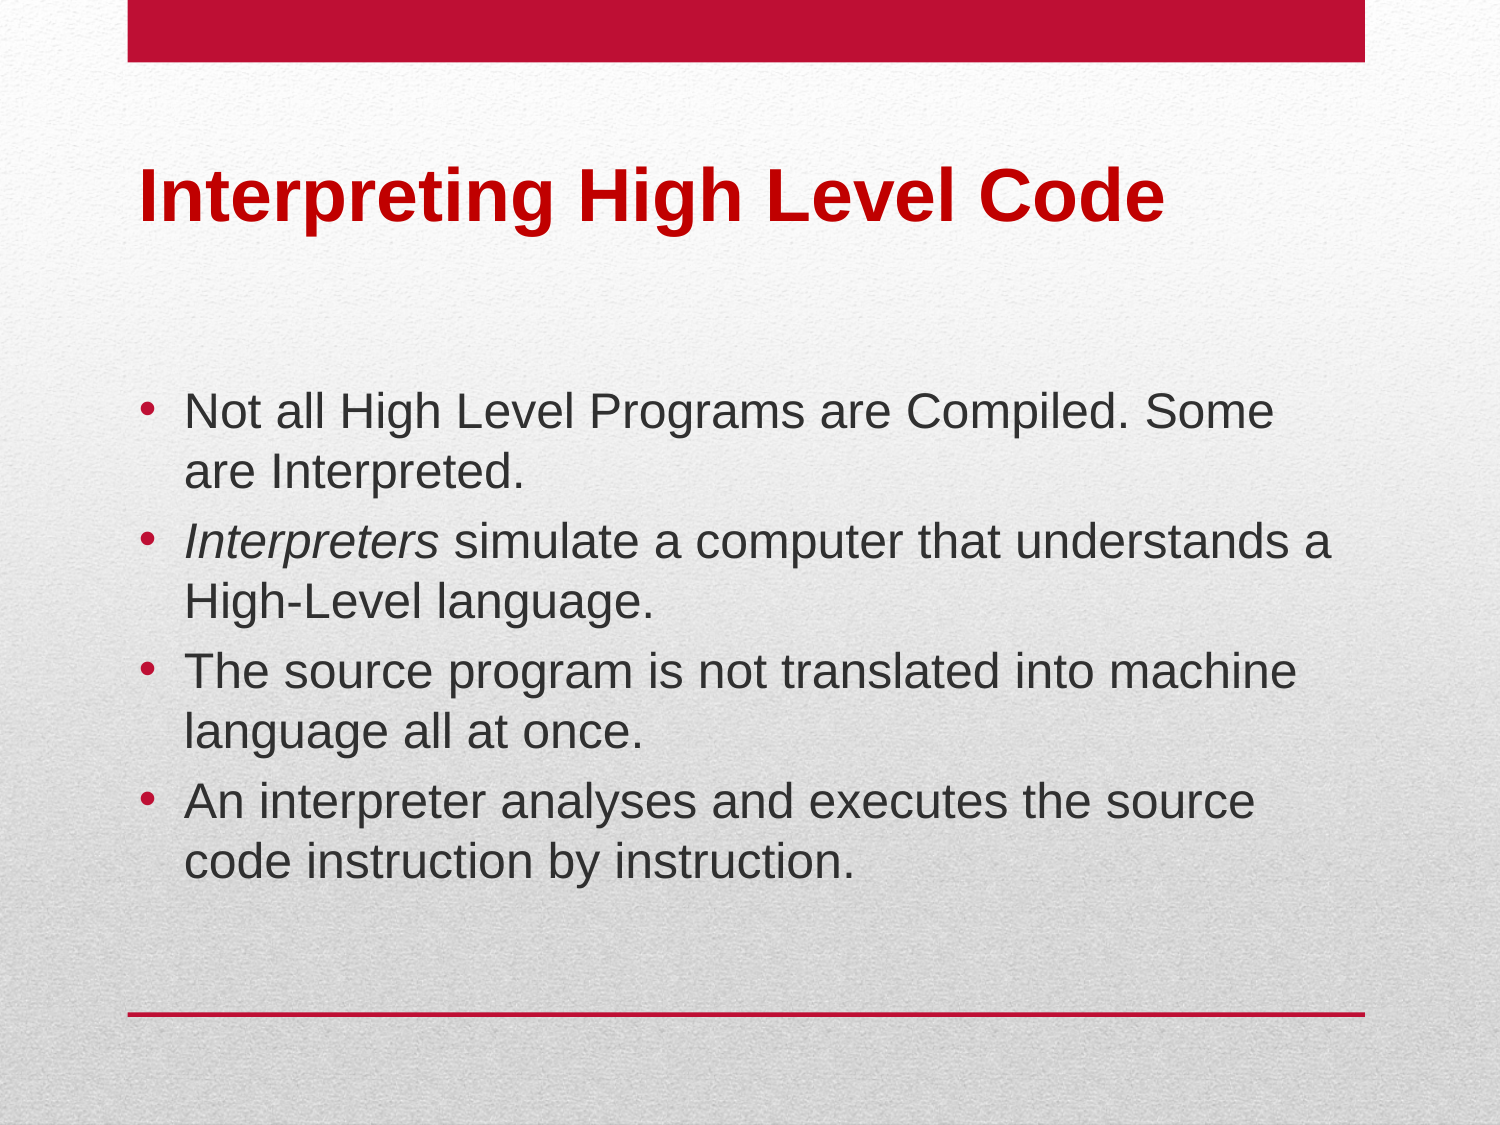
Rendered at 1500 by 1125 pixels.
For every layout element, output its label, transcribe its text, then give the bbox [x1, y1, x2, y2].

text_box Interpreting High Level Code [123, 78, 1382, 244]
list Not all High Level Programs are Compiled. Some are Interpreted. Interpreters simulate a computer that understands a High-Level language. The source program is not translated into machine language all at once. An interpreter analyses and executes the source code instruction by instruction. [123, 349, 1362, 988]
